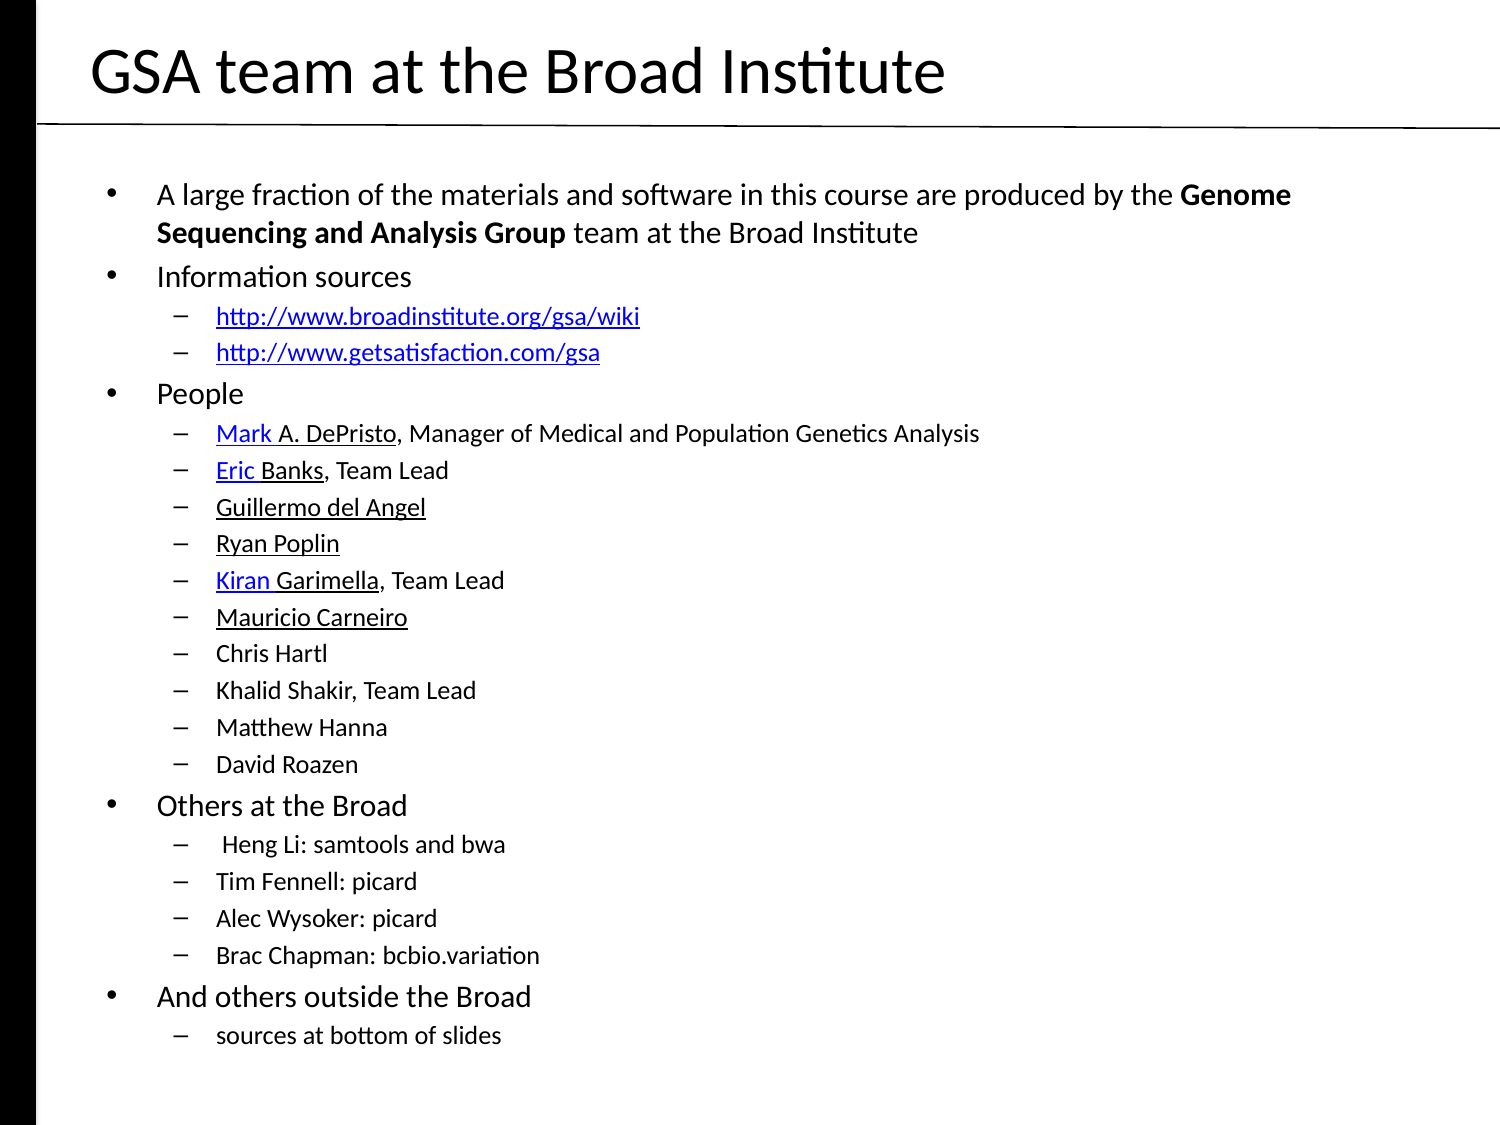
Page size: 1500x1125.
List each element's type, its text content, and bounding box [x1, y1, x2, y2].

list A large fraction of the materials and software in this course are produced by the Genome Sequencing and Analysis Group team at the Broad Institute Information sources http://www.broadinstitute.org/gsa/wiki http://www.getsatisfaction.com/gsa People Mark A. DePristo, Manager of Medical and Population Genetics Analysis Eric Banks, Team Lead Guillermo del Angel Ryan Poplin Kiran Garimella, Team Lead Mauricio Carneiro Chris Hartl Khalid Shakir, Team Lead Matthew Hanna David Roazen Others at the Broad Heng Li: samtools and bwa Tim Fennell: picard Alec Wysoker: picard Brac Chapman: bcbio.variation And others outside the Broad sources at bottom of slides [91, 166, 1442, 1072]
title GSA team at the Broad Institute [75, 6, 1425, 127]
